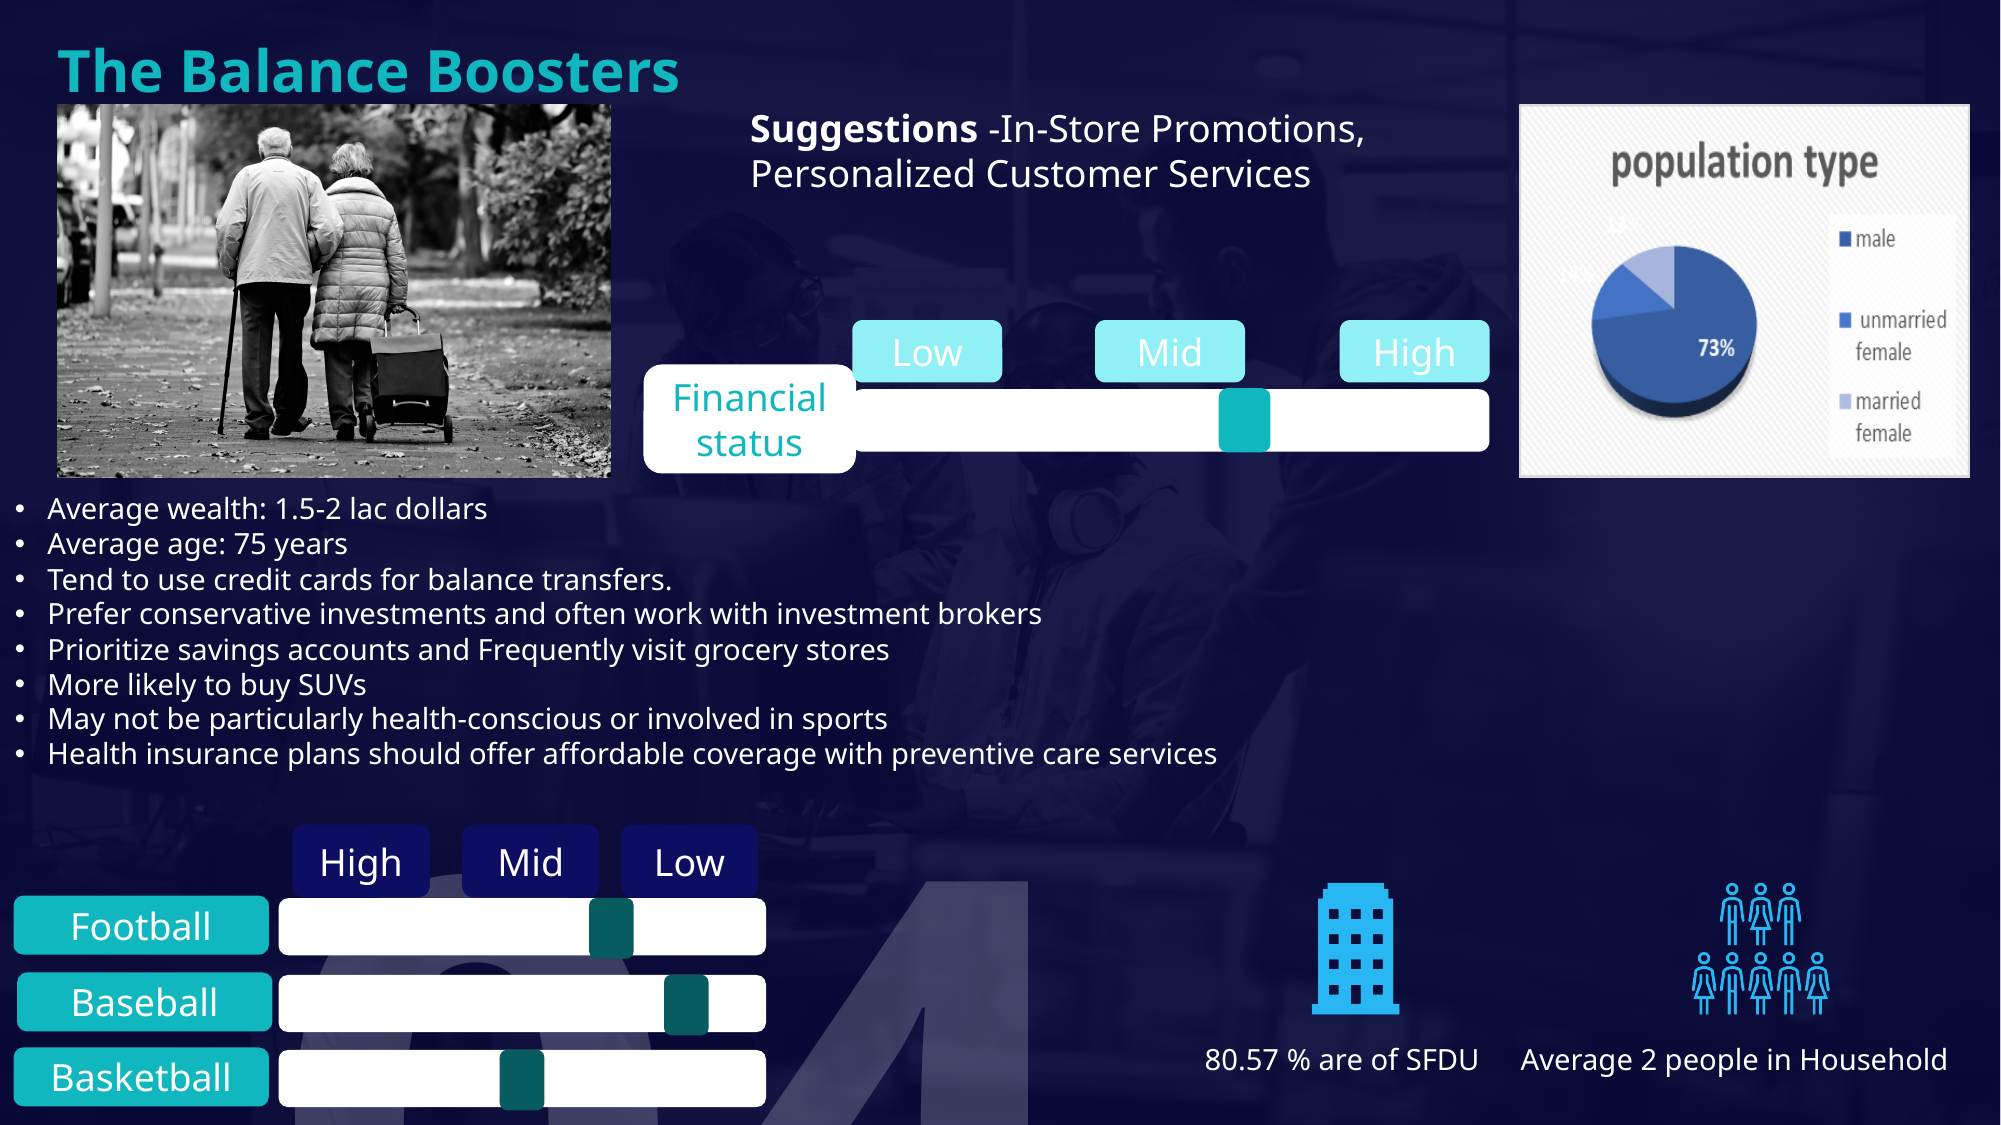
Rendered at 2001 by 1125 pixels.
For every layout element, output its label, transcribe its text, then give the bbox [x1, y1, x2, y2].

text_box [662, 973, 710, 1037]
text_box [850, 388, 1222, 453]
text_box Average 2 people in Household [1520, 1024, 2001, 1077]
picture [1685, 873, 1836, 1024]
text_box [1217, 387, 1272, 454]
text_box High [1338, 318, 1491, 384]
picture [57, 104, 611, 478]
text_box Average wealth: 1.5-2 lac dollars Average age: 75 years Tend to use credit cards for balance transfers. Prefer conservative investments and often work with investment brokers Prioritize savings accounts and Frequently visit grocery stores More likely to buy SUVs May not be particularly health-conscious or involved in sports Health insurance plans should offer affordable coverage with preventive care services [14, 490, 1983, 806]
text_box Basketball [12, 1046, 270, 1108]
text_box [277, 897, 590, 957]
text_box [633, 897, 768, 957]
text_box [277, 973, 670, 1034]
text_box Mid [460, 823, 601, 899]
text_box [539, 1048, 768, 1109]
text_box 80.57 % are of SFDU [1204, 1024, 1509, 1077]
text_box [498, 1048, 546, 1112]
text_box Low [619, 823, 760, 899]
text_box Low [851, 318, 1004, 384]
text_box Football [12, 894, 270, 956]
picture [1280, 873, 1431, 1024]
text_box The Balance Boosters [57, 0, 731, 104]
text_box [703, 973, 768, 1034]
text_box [1267, 388, 1491, 453]
text_box Suggestions -In-Store Promotions, Personalized Customer Services [750, 105, 1474, 308]
text_box Baseball [16, 971, 274, 1033]
text_box Mid [1094, 318, 1247, 384]
text_box High [291, 823, 431, 899]
text_box 04 [268, 806, 1104, 1125]
text_box 04 [268, 236, 1104, 490]
text_box [588, 896, 635, 960]
text_box Financial status [642, 363, 858, 475]
picture [1519, 104, 1970, 478]
text_box [277, 1048, 505, 1109]
